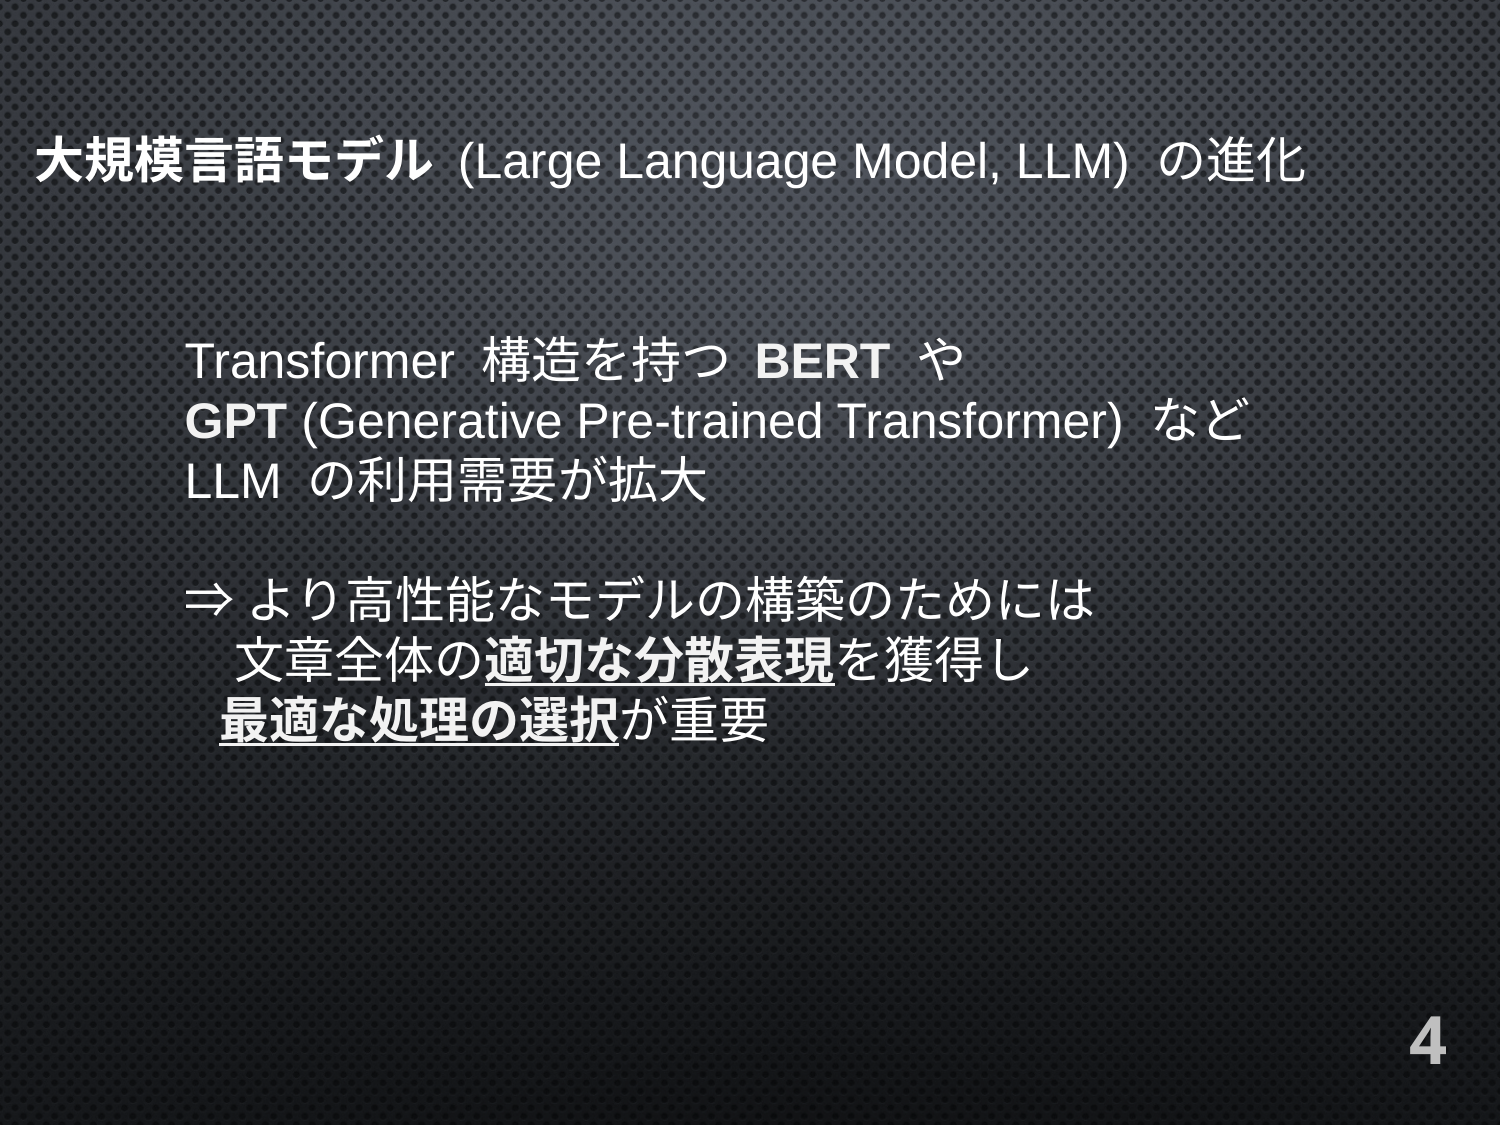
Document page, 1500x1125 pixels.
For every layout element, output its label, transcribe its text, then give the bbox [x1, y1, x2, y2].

slide_number 4 [1268, 1013, 1463, 1074]
text_box 大規模言語モデル (Large Language Model, LLM) の進化 Transformer 構造を持つ BERT や GPT (Generative Pre-trained Transformer) など LLM の利用需要が拡大 ⇒より高性能なモデルの構築のためには 文章全体の適切な分散表現を獲得し 最適な処理の選択が重要 [19, 113, 1395, 990]
